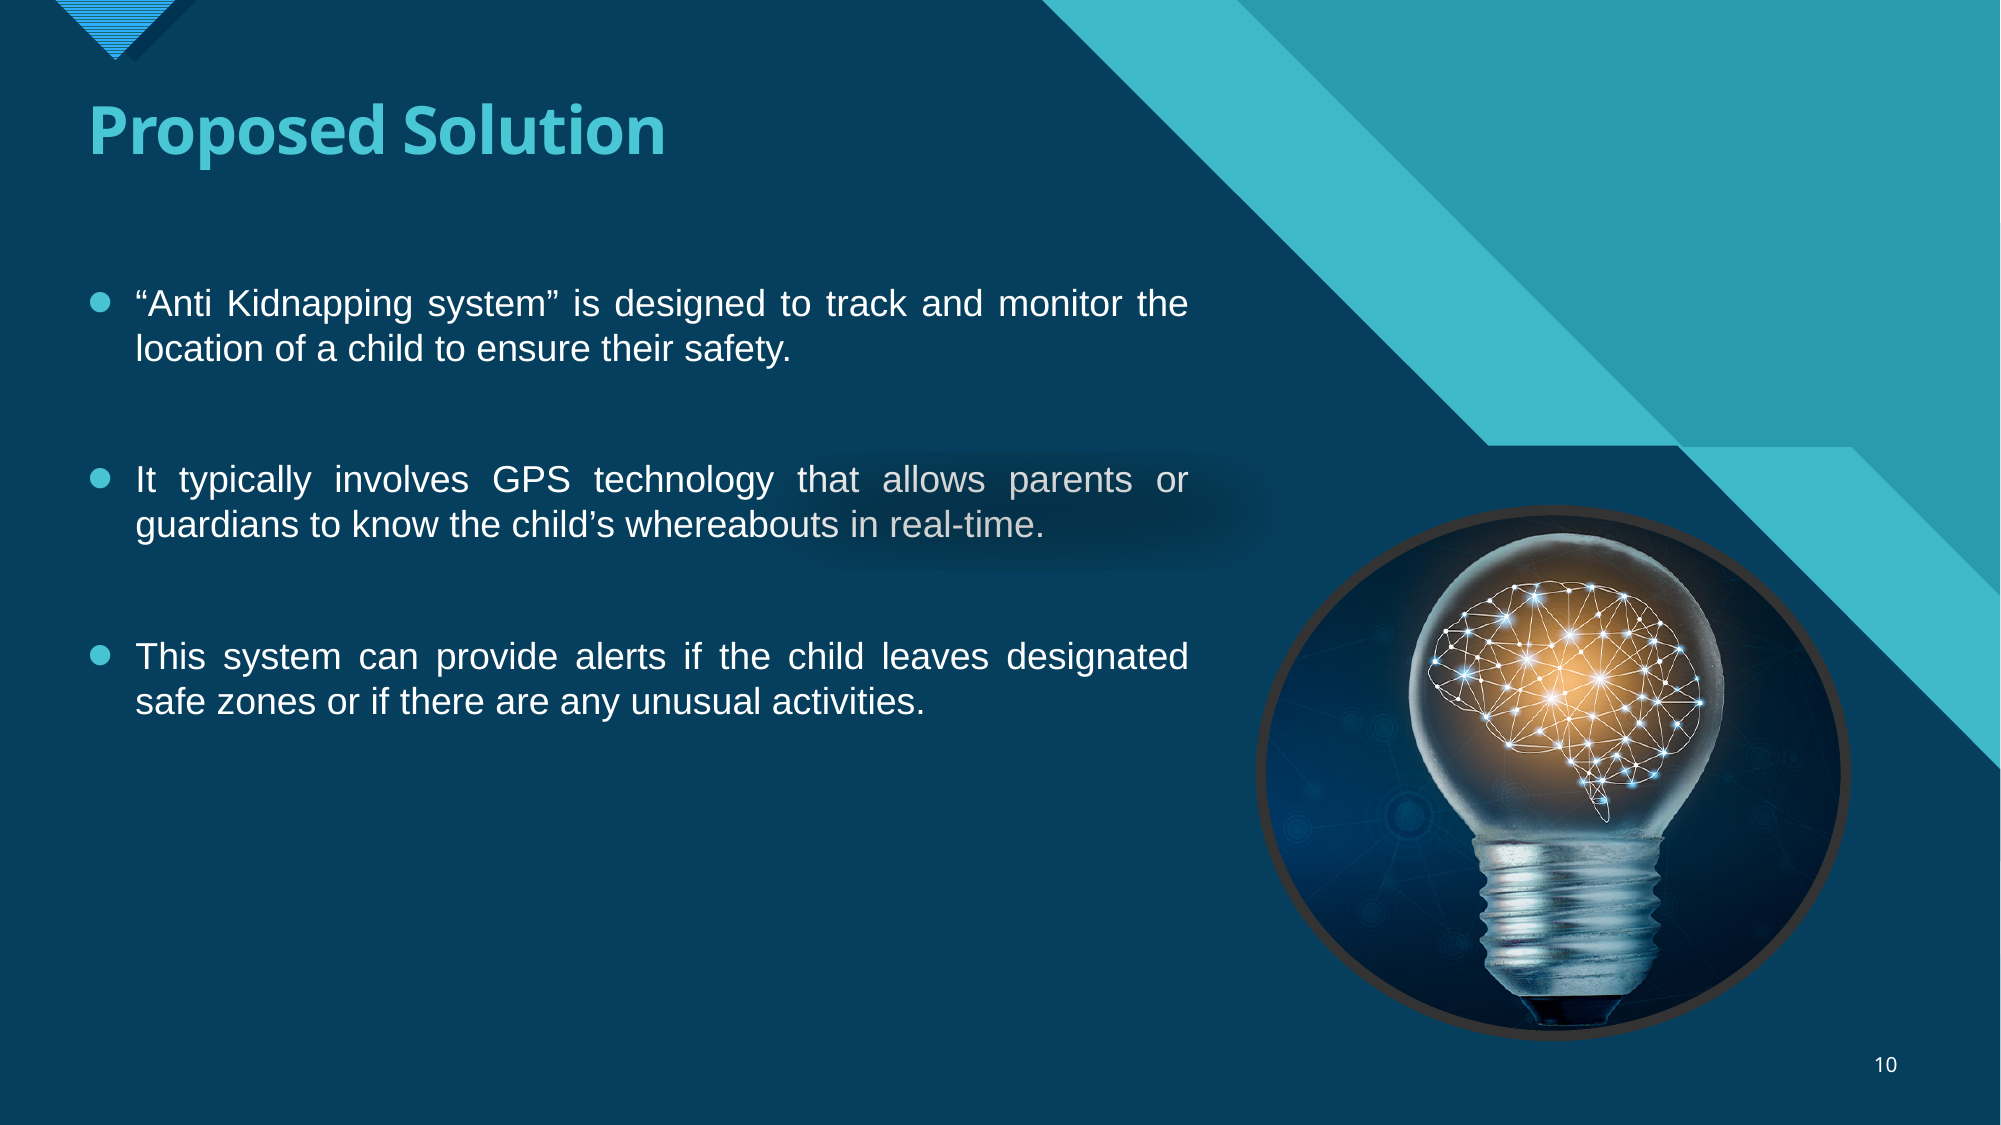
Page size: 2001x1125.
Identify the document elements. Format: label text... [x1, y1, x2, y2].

title Proposed Solution [72, 89, 1913, 177]
list “Anti Kidnapping system” is designed to track and monitor the location of a child to ensure their safety. It typically involves GPS technology that allows parents or guardians to know the child’s whereabouts in real-time. This system can provide alerts if the child leaves designated safe zones or if there are any unusual activities. [72, 271, 1205, 943]
slide_number 10 [1845, 1035, 1913, 1096]
picture [1260, 510, 1846, 1036]
picture [1743, 510, 1846, 613]
